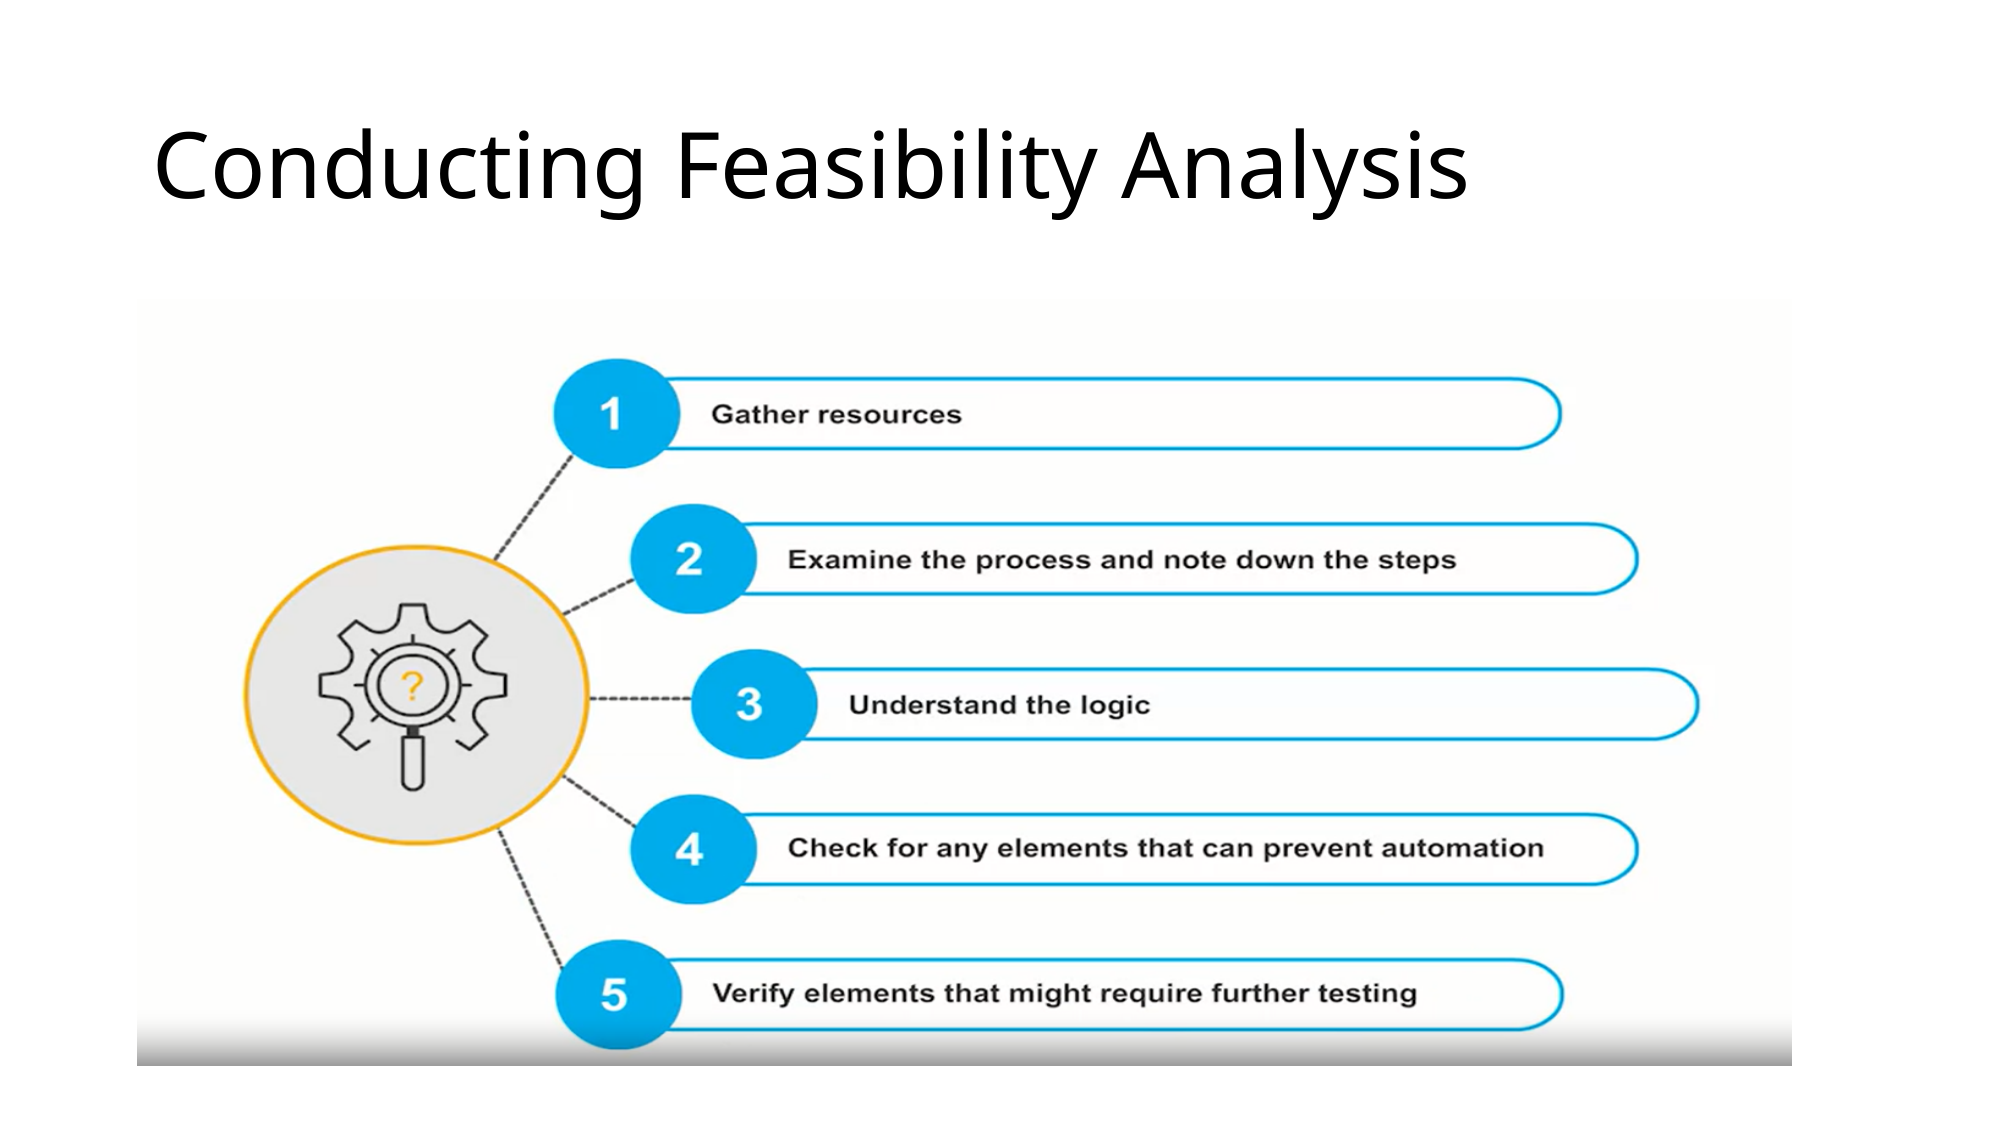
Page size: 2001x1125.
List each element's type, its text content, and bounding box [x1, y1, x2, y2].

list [137, 299, 1792, 1066]
title Conducting Feasibility Analysis [137, 59, 1863, 278]
